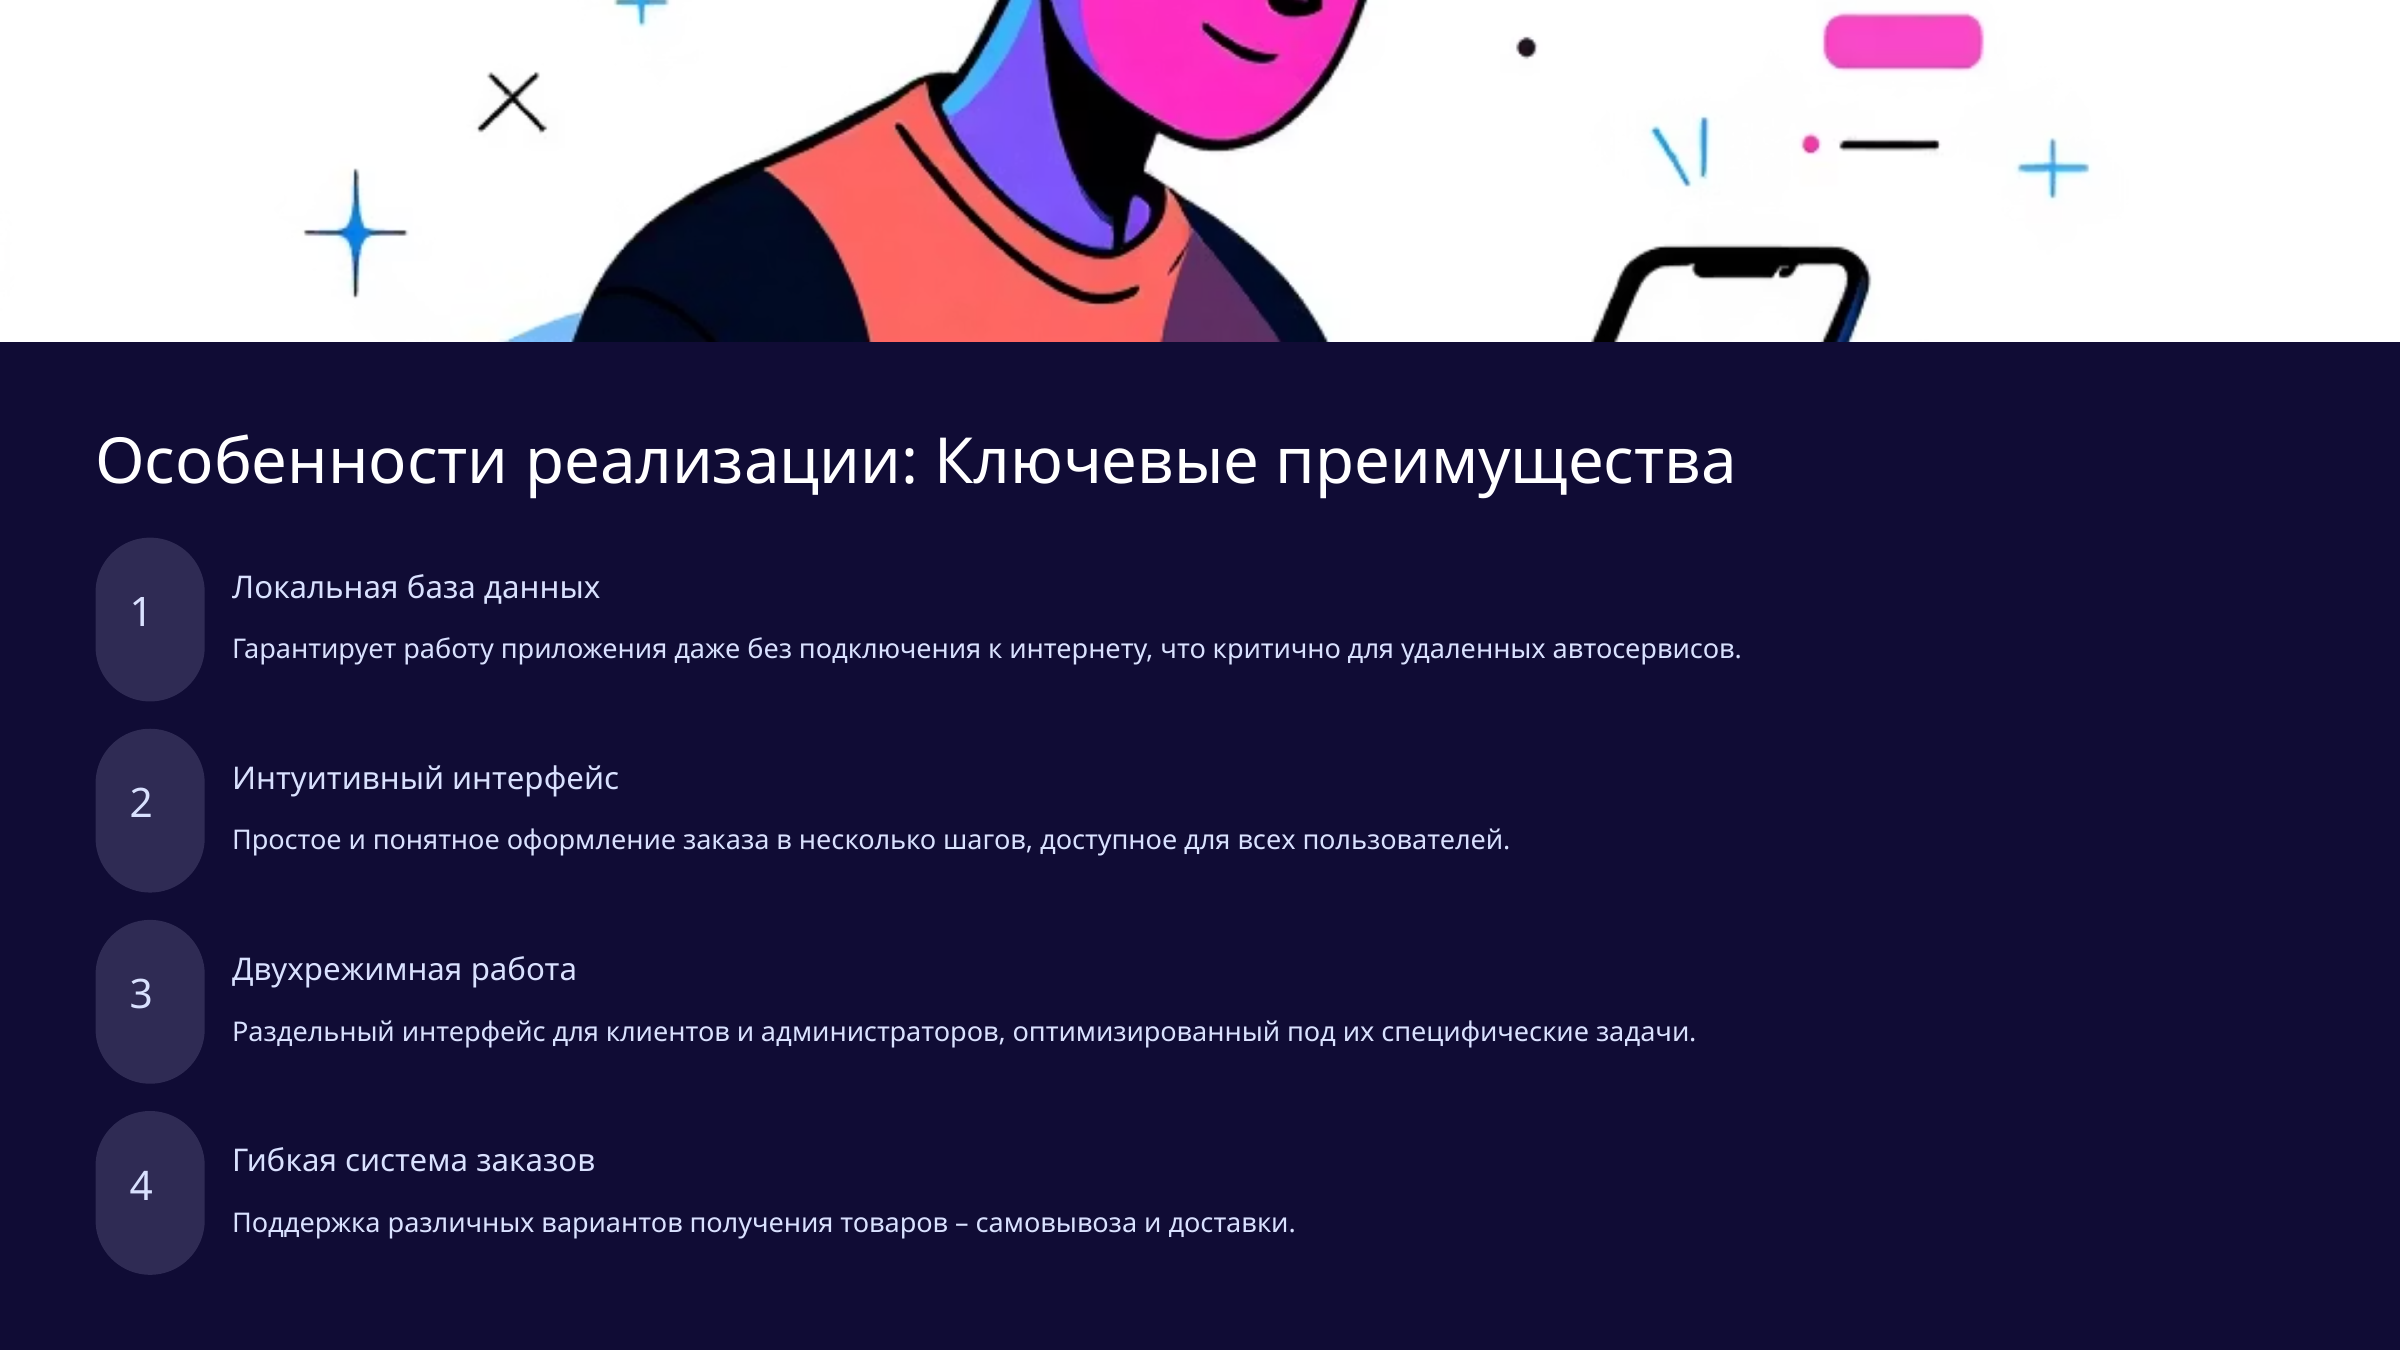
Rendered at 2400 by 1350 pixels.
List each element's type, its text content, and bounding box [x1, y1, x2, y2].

text_box Особенности реализации: Ключевые преимущества [95, 416, 1733, 497]
text_box Простое и понятное оформление заказа в несколько шагов, доступное для всех пользователей. [232, 812, 2305, 857]
text_box [95, 728, 205, 893]
text_box 1 [129, 593, 171, 646]
text_box 4 [129, 1167, 171, 1219]
text_box [95, 1111, 205, 1275]
text_box [95, 919, 205, 1084]
text_box Раздельный интерфейс для клиентов и администраторов, оптимизированный под их специфические задачи. [232, 1003, 2305, 1048]
text_box Интуитивный интерфейс [232, 756, 626, 797]
picture [0, 0, 2400, 342]
text_box 2 [129, 785, 171, 837]
text_box [95, 537, 205, 702]
text_box Гибкая система заказов [232, 1138, 603, 1179]
text_box Поддержка различных вариантов получения товаров – самовывоза и доставки. [232, 1194, 2305, 1239]
text_box Локальная база данных [232, 564, 606, 606]
text_box Двухрежимная работа [232, 947, 583, 988]
text_box Гарантирует работу приложения даже без подключения к интернету, что критично для удаленных автосервисов. [232, 621, 2305, 666]
text_box 3 [129, 976, 171, 1028]
